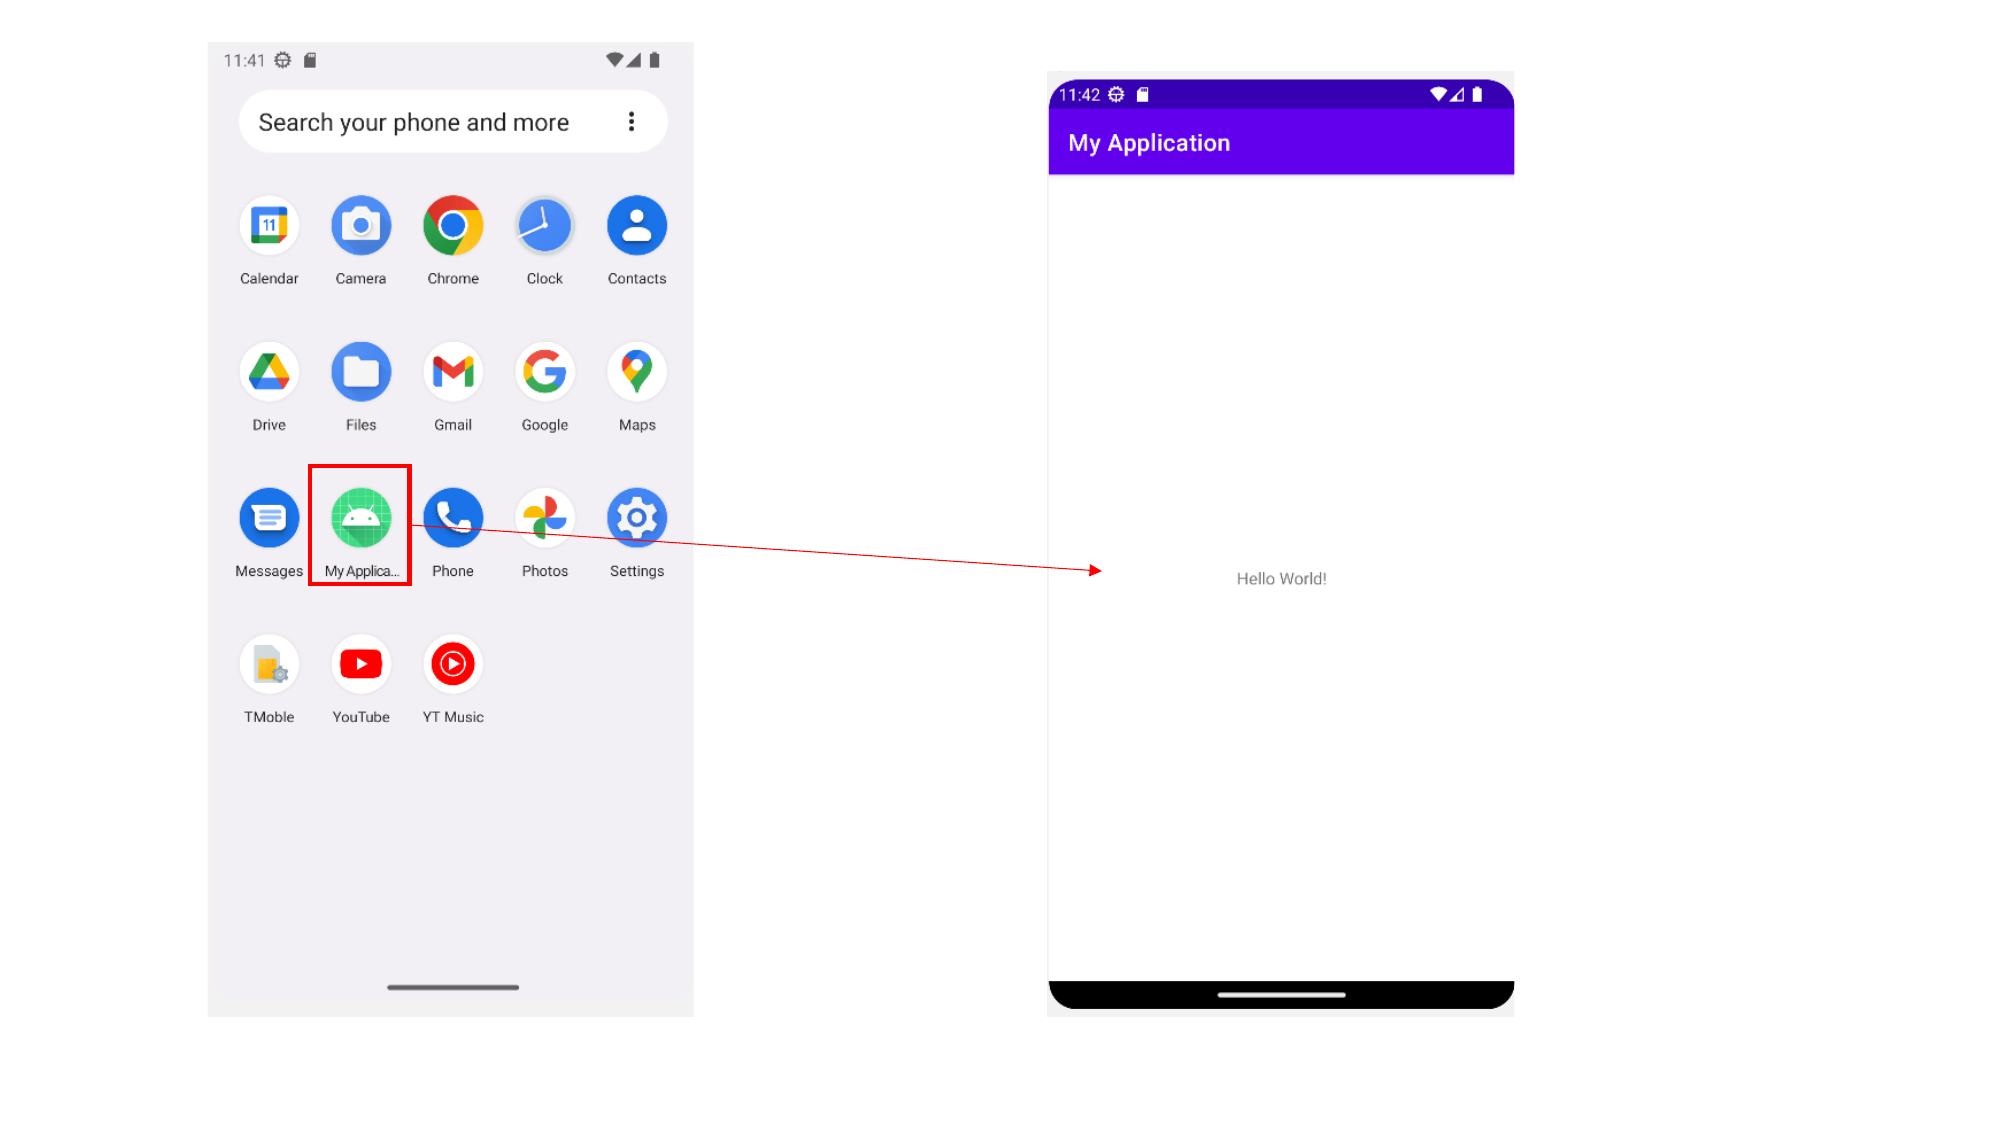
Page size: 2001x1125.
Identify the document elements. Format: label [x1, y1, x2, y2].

picture [207, 42, 694, 1017]
text_box [409, 524, 1102, 572]
picture [1047, 71, 1515, 1017]
